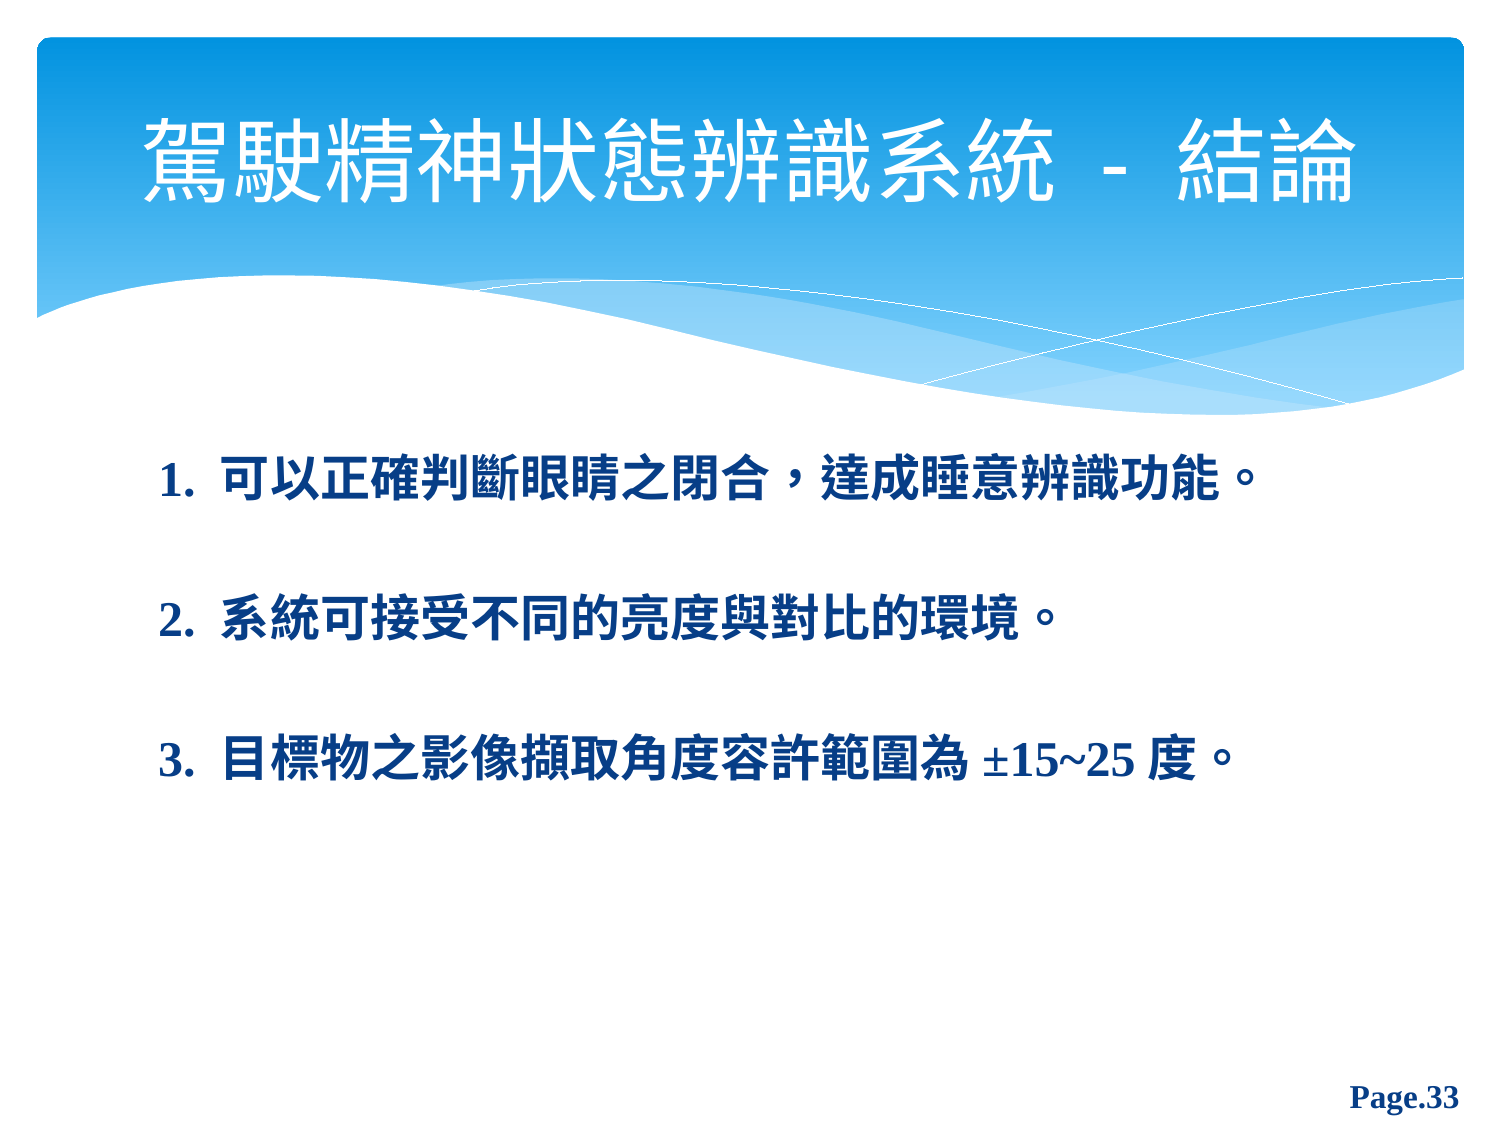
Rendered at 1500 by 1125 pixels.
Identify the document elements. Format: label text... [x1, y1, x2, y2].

slide_number Page.33 [1309, 1065, 1500, 1125]
title 駕駛精神狀態辨識系統 - 結論 [75, 55, 1425, 261]
list 1. 可以正確判斷眼睛之閉合，達成睡意辨識功能。 2. 系統可接受不同的亮度與對比的環境。 3. 目標物之影像擷取角度容許範圍為±15~25度。 [143, 438, 1359, 1005]
